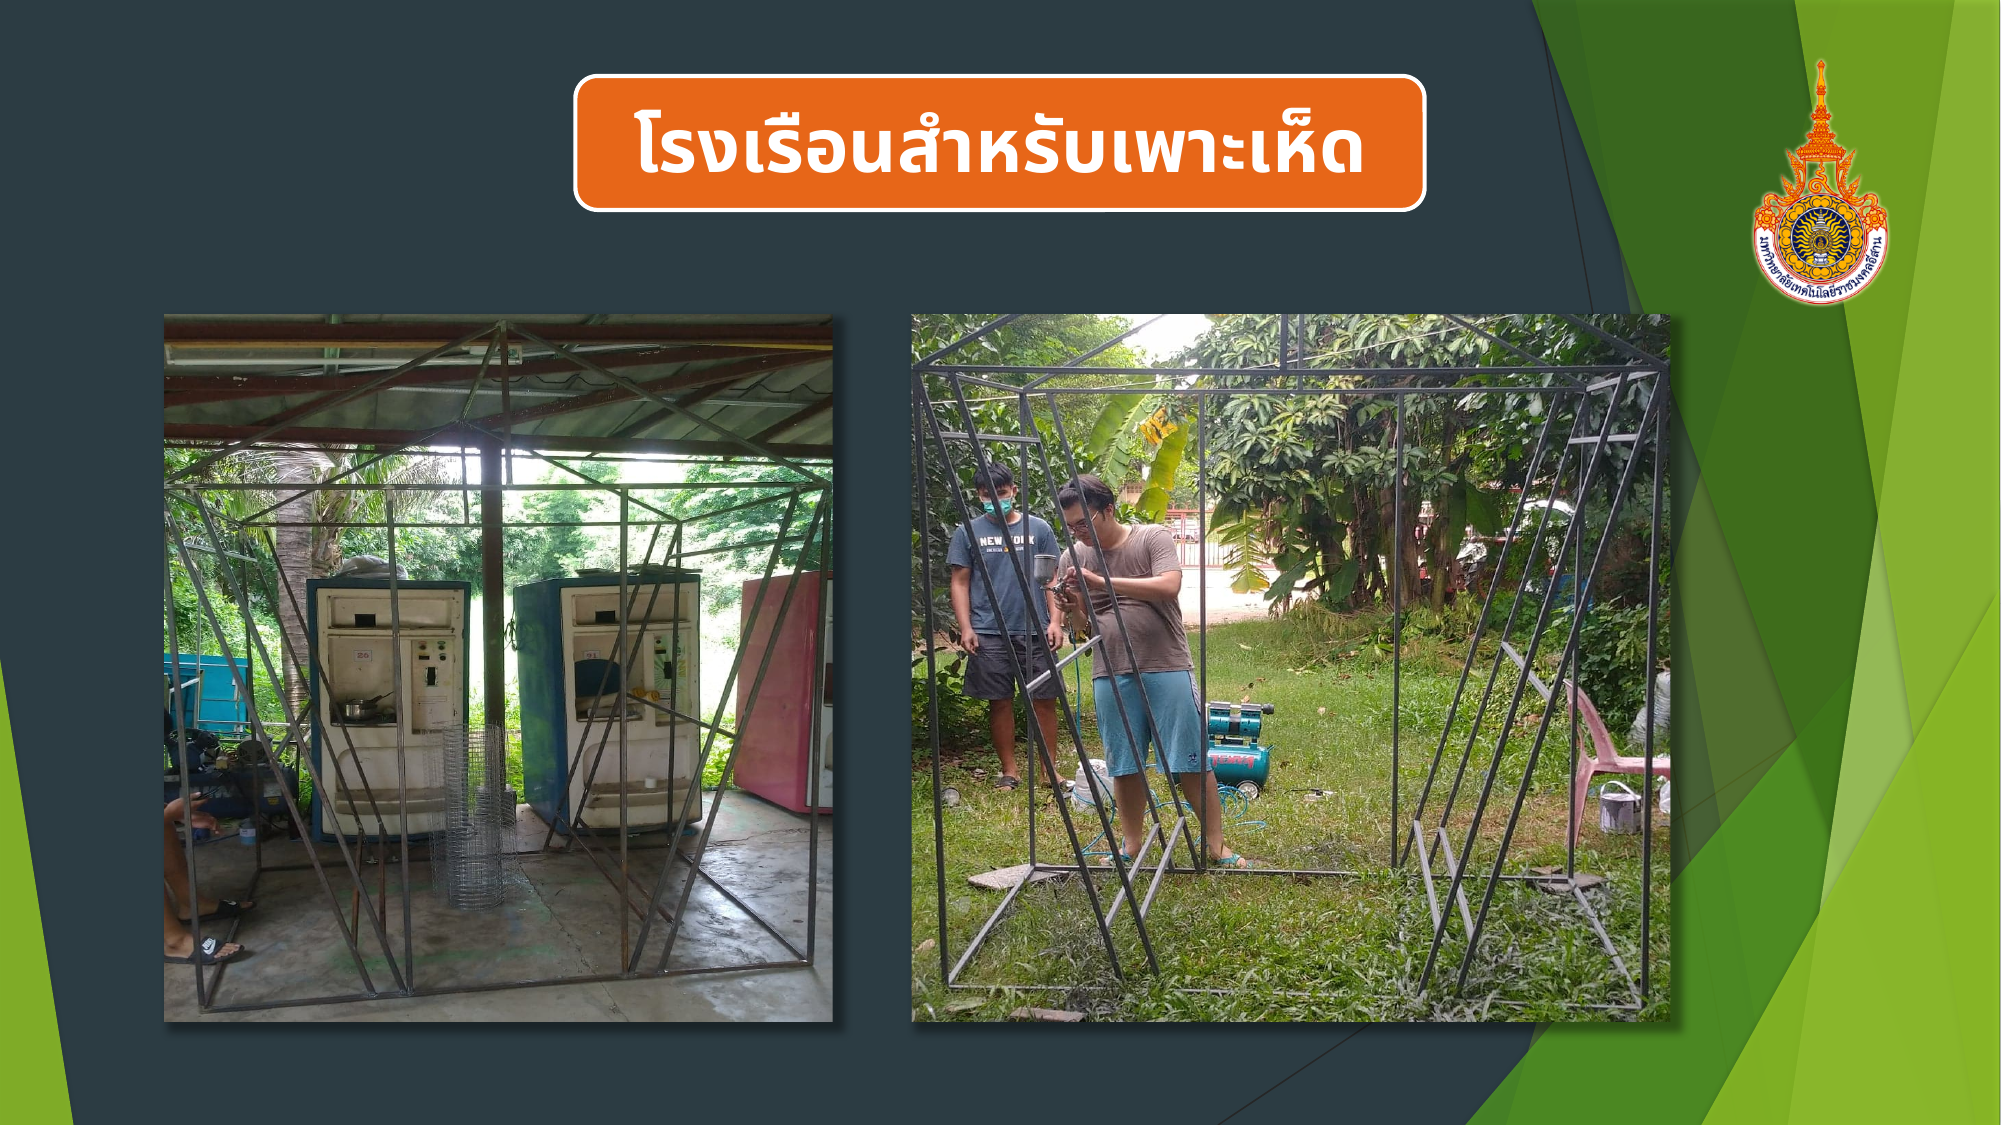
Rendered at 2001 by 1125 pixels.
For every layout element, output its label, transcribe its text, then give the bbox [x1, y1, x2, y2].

text_box โรงเรือนสำหรับเพาะเห็ด [573, 73, 1427, 213]
picture [163, 313, 834, 1022]
picture [910, 313, 1671, 1022]
picture [1748, 47, 1892, 315]
